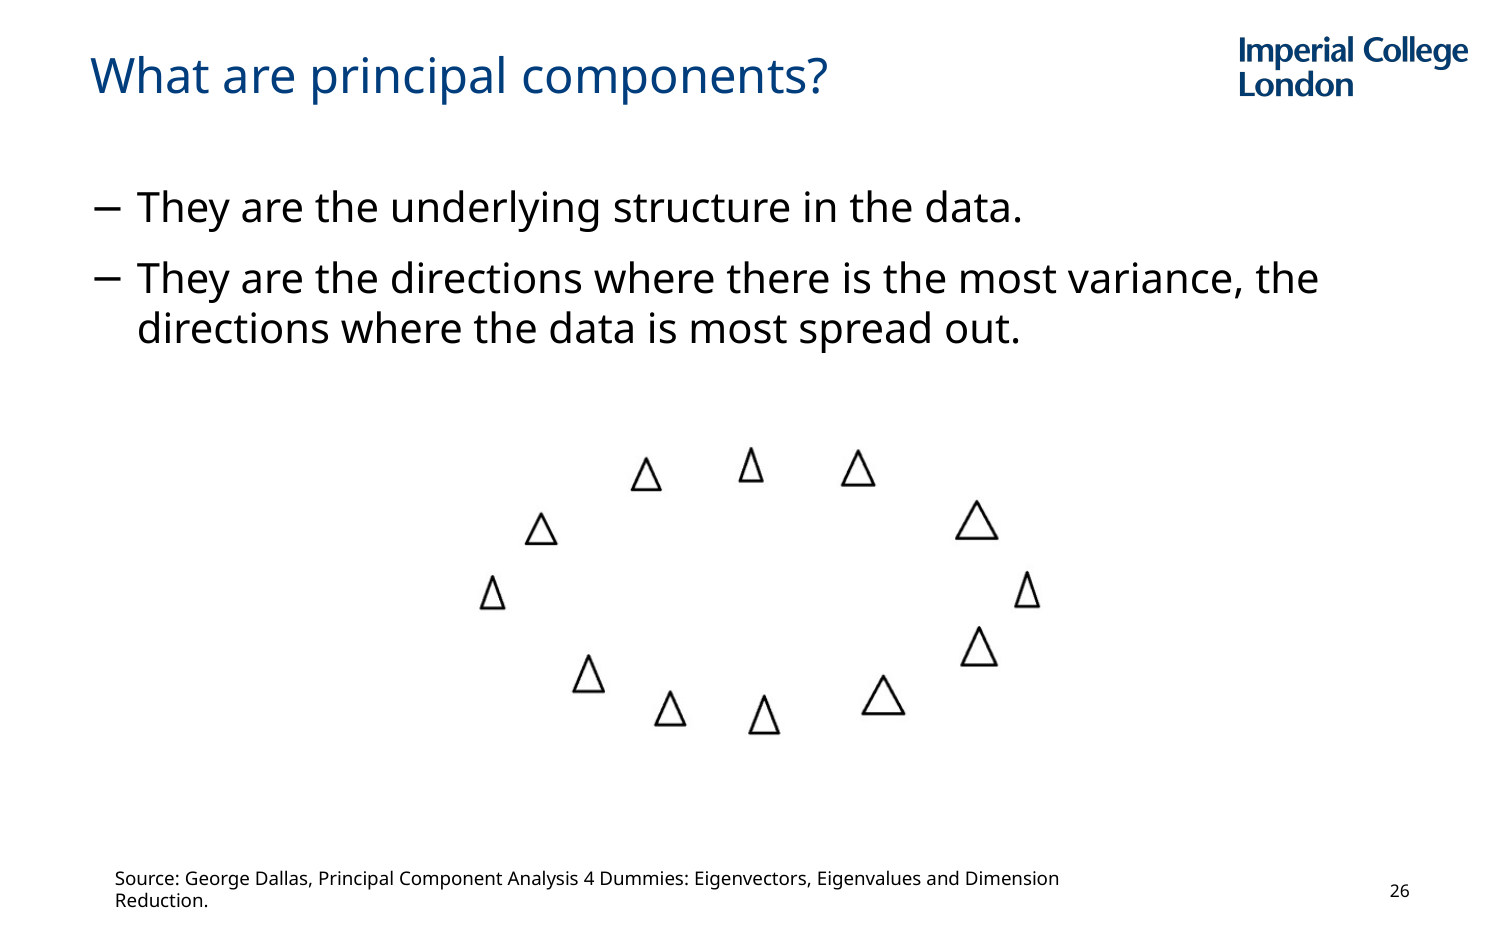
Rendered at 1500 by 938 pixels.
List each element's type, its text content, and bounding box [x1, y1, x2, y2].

picture [1425, 18, 1486, 114]
title What are principal components? [75, 0, 1425, 153]
text_box Source: George Dallas, Principal Component Analysis 4 Dummies: Eigenvectors, Eigenvalues and Dimension Reduction. [100, 858, 1164, 919]
picture [444, 438, 1115, 785]
list They are the underlying structure in the data. They are the directions where there is the most variance, the directions where the data is most spread out. [75, 173, 1425, 853]
slide_number 26 [1074, 872, 1426, 920]
